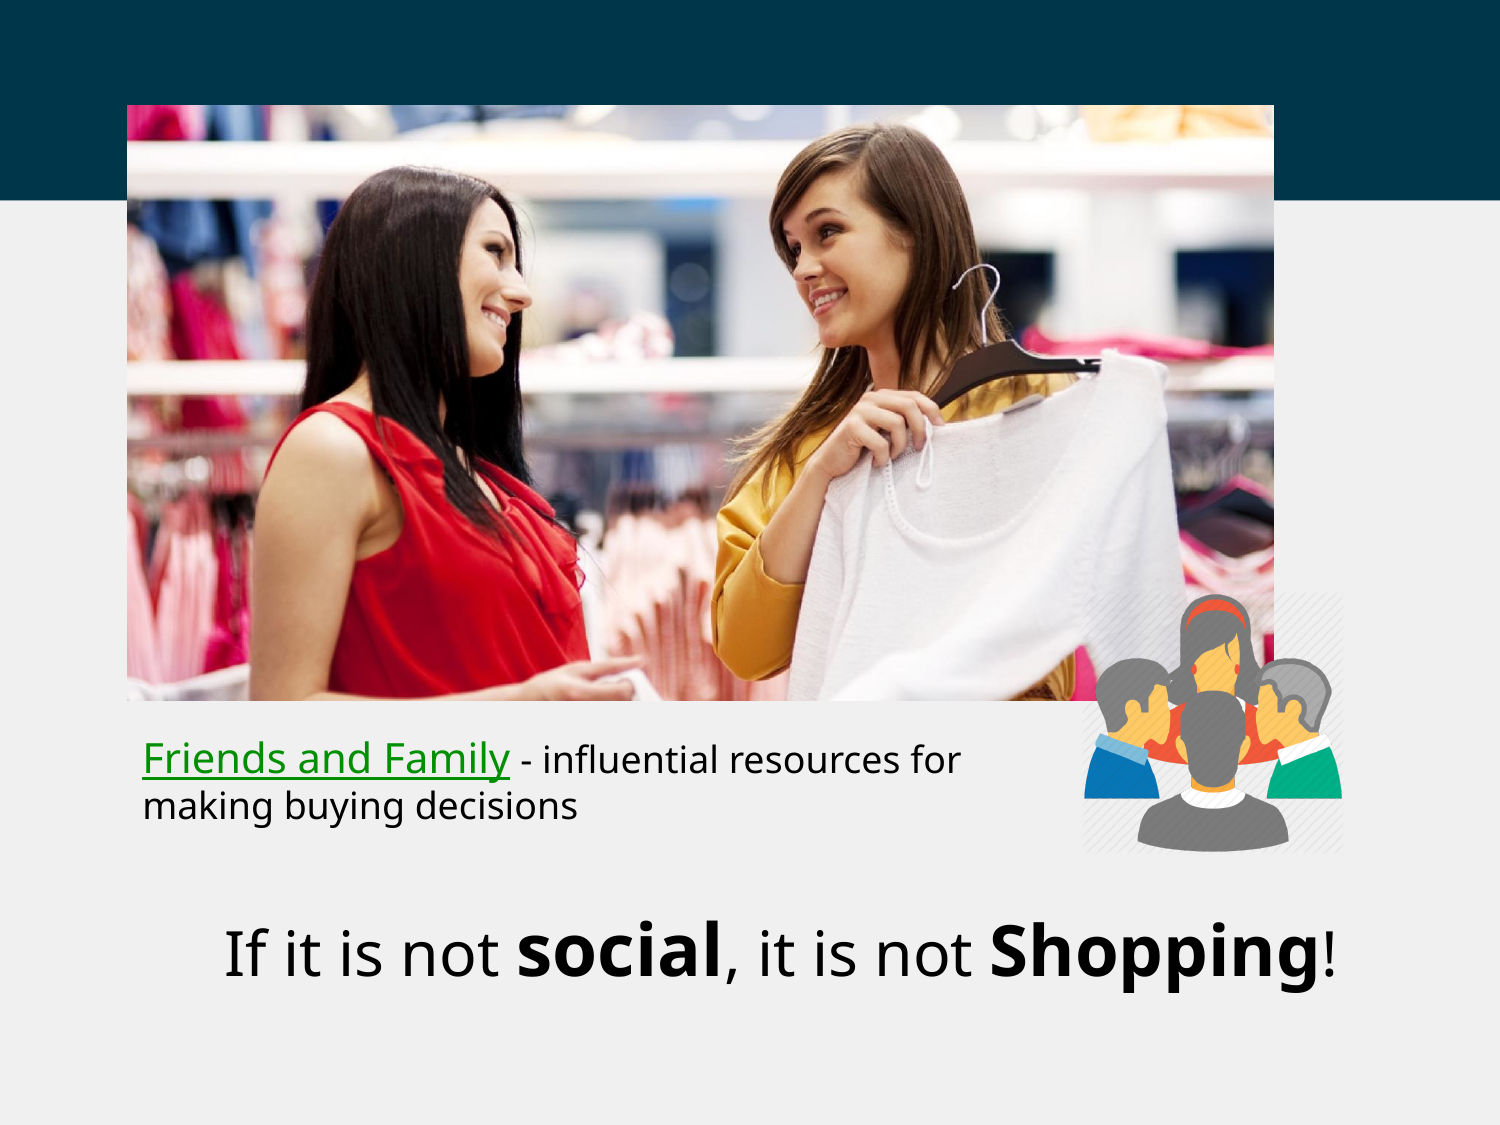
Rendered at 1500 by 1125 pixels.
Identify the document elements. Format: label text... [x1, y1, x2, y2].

text_box If it is not social, it is not Shopping! [217, 896, 1346, 999]
picture [127, 106, 1345, 855]
text_box Friends and Family - influential resources for making buying decisions [134, 724, 1005, 835]
